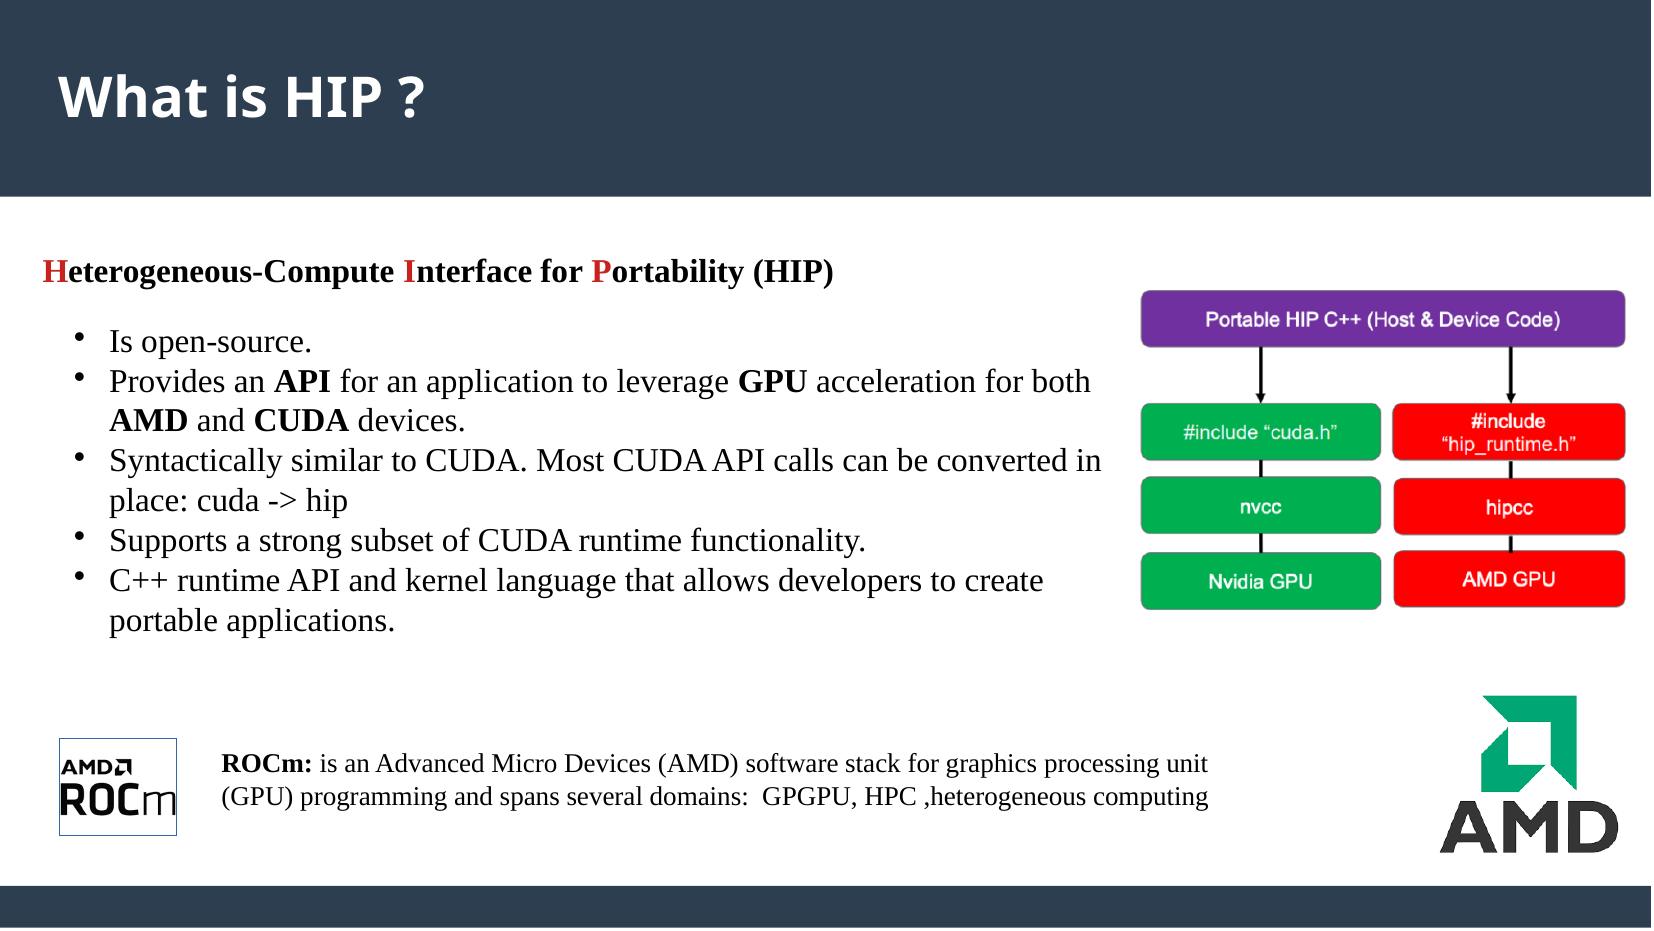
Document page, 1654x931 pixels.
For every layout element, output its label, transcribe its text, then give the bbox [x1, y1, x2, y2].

text_box Heterogeneous-Compute Interface for Portability (HIP) [27, 242, 1063, 442]
picture [58, 737, 177, 836]
picture [1133, 283, 1634, 614]
text_box ROCm: is an Advanced Micro Devices (AMD) software stack for graphics processing unit (GPU) programming and spans several domains: GPGPU, HPC ,heterogeneous computing [206, 738, 1240, 812]
picture [1435, 690, 1624, 856]
text_box What is HIP ? [59, 37, 1592, 153]
text_box Is open-source. Provides an API for an application to leverage GPU acceleration for both AMD and CUDA devices. Syntactically similar to CUDA. Most CUDA API calls can be converted in place: cuda -> hip Supports a strong subset of CUDA runtime functionality. C++ runtime API and kernel language that allows developers to create portable applications. [59, 311, 1128, 812]
